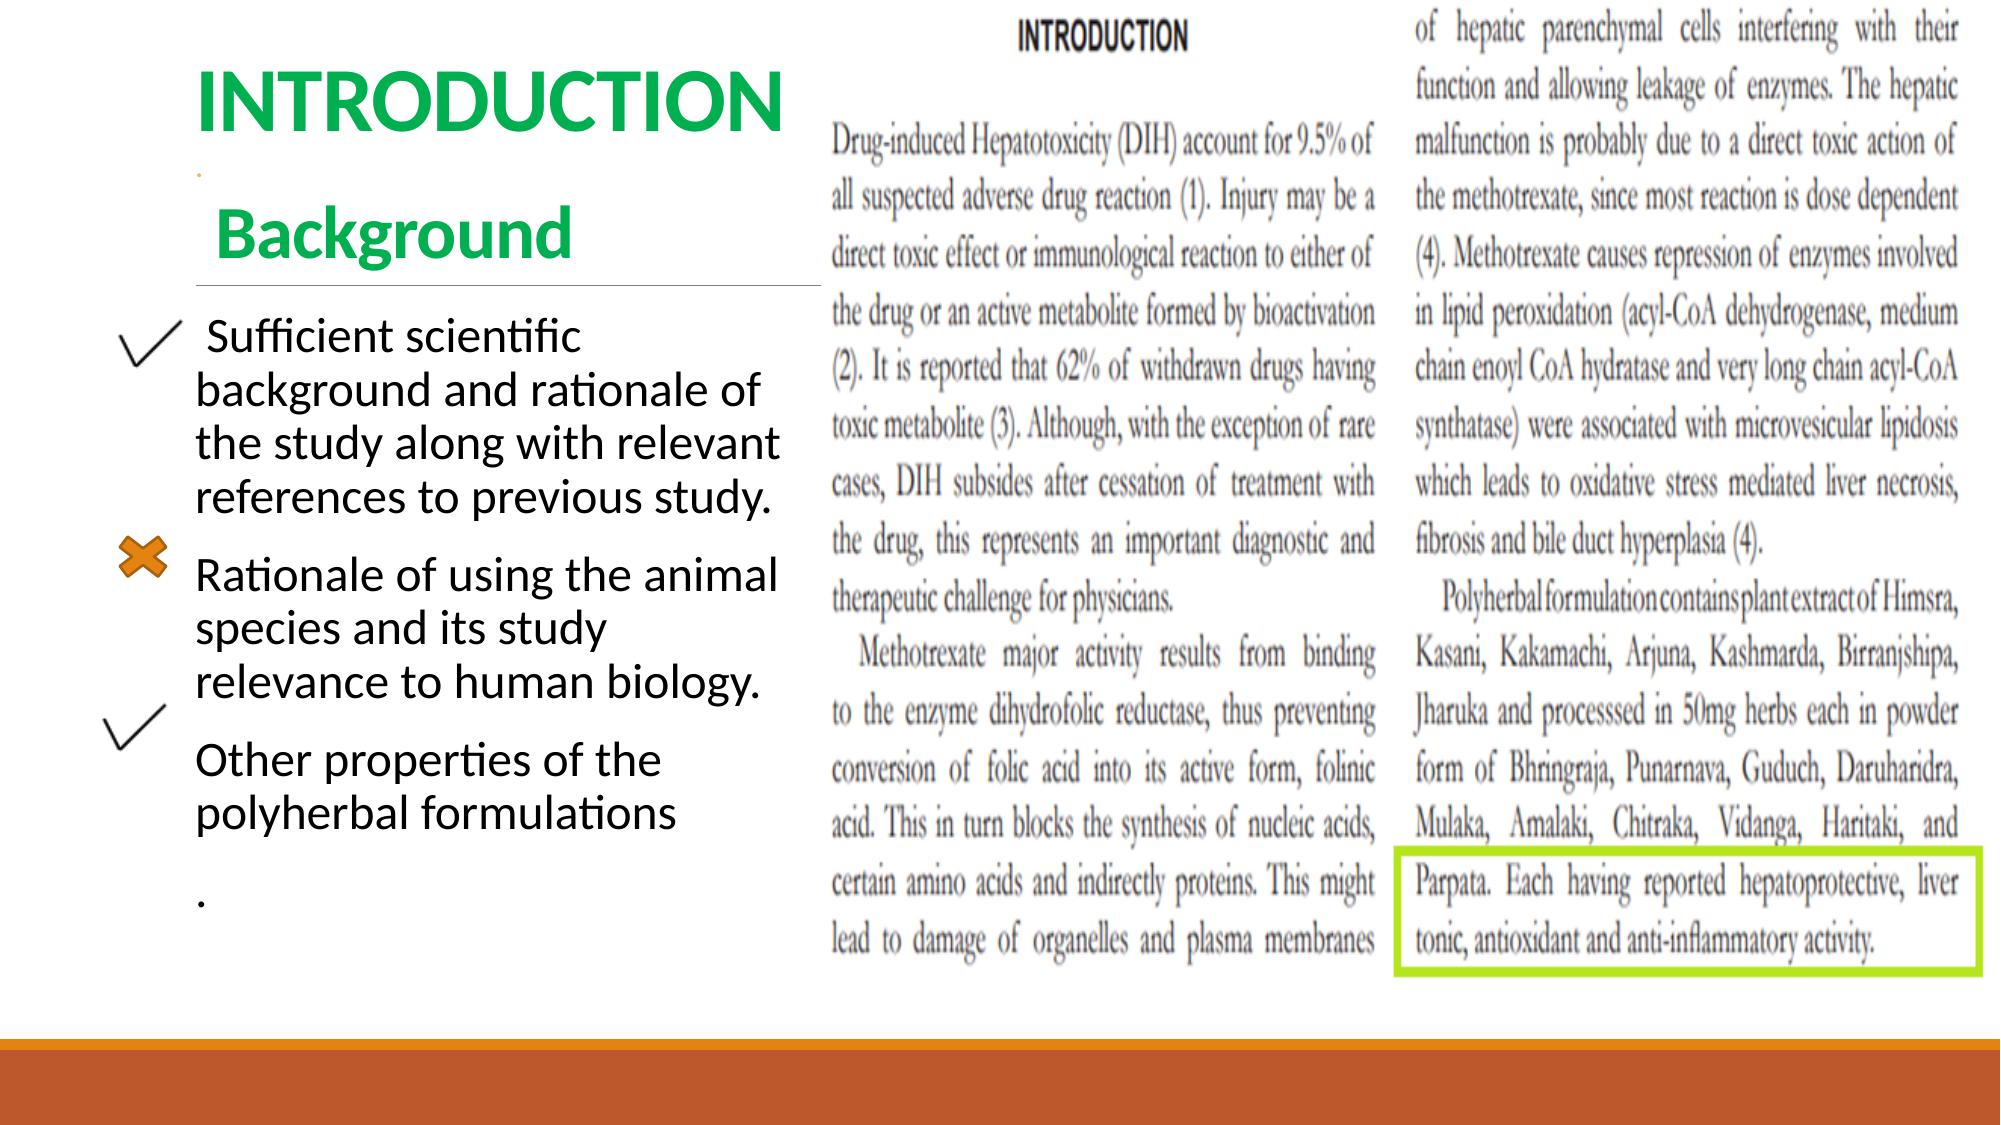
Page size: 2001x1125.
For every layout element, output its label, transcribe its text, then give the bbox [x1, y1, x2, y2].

text_box [118, 535, 168, 578]
list Sufficient scientific background and rationale of the study along with relevant references to previous study. Rationale of using the animal species and its study relevance to human biology. Other properties of the polyherbal formulations . [180, 302, 808, 937]
picture [105, 302, 196, 394]
picture [90, 685, 181, 778]
picture [821, 0, 2000, 1033]
title INTRODUCTION . Background [180, 47, 819, 285]
